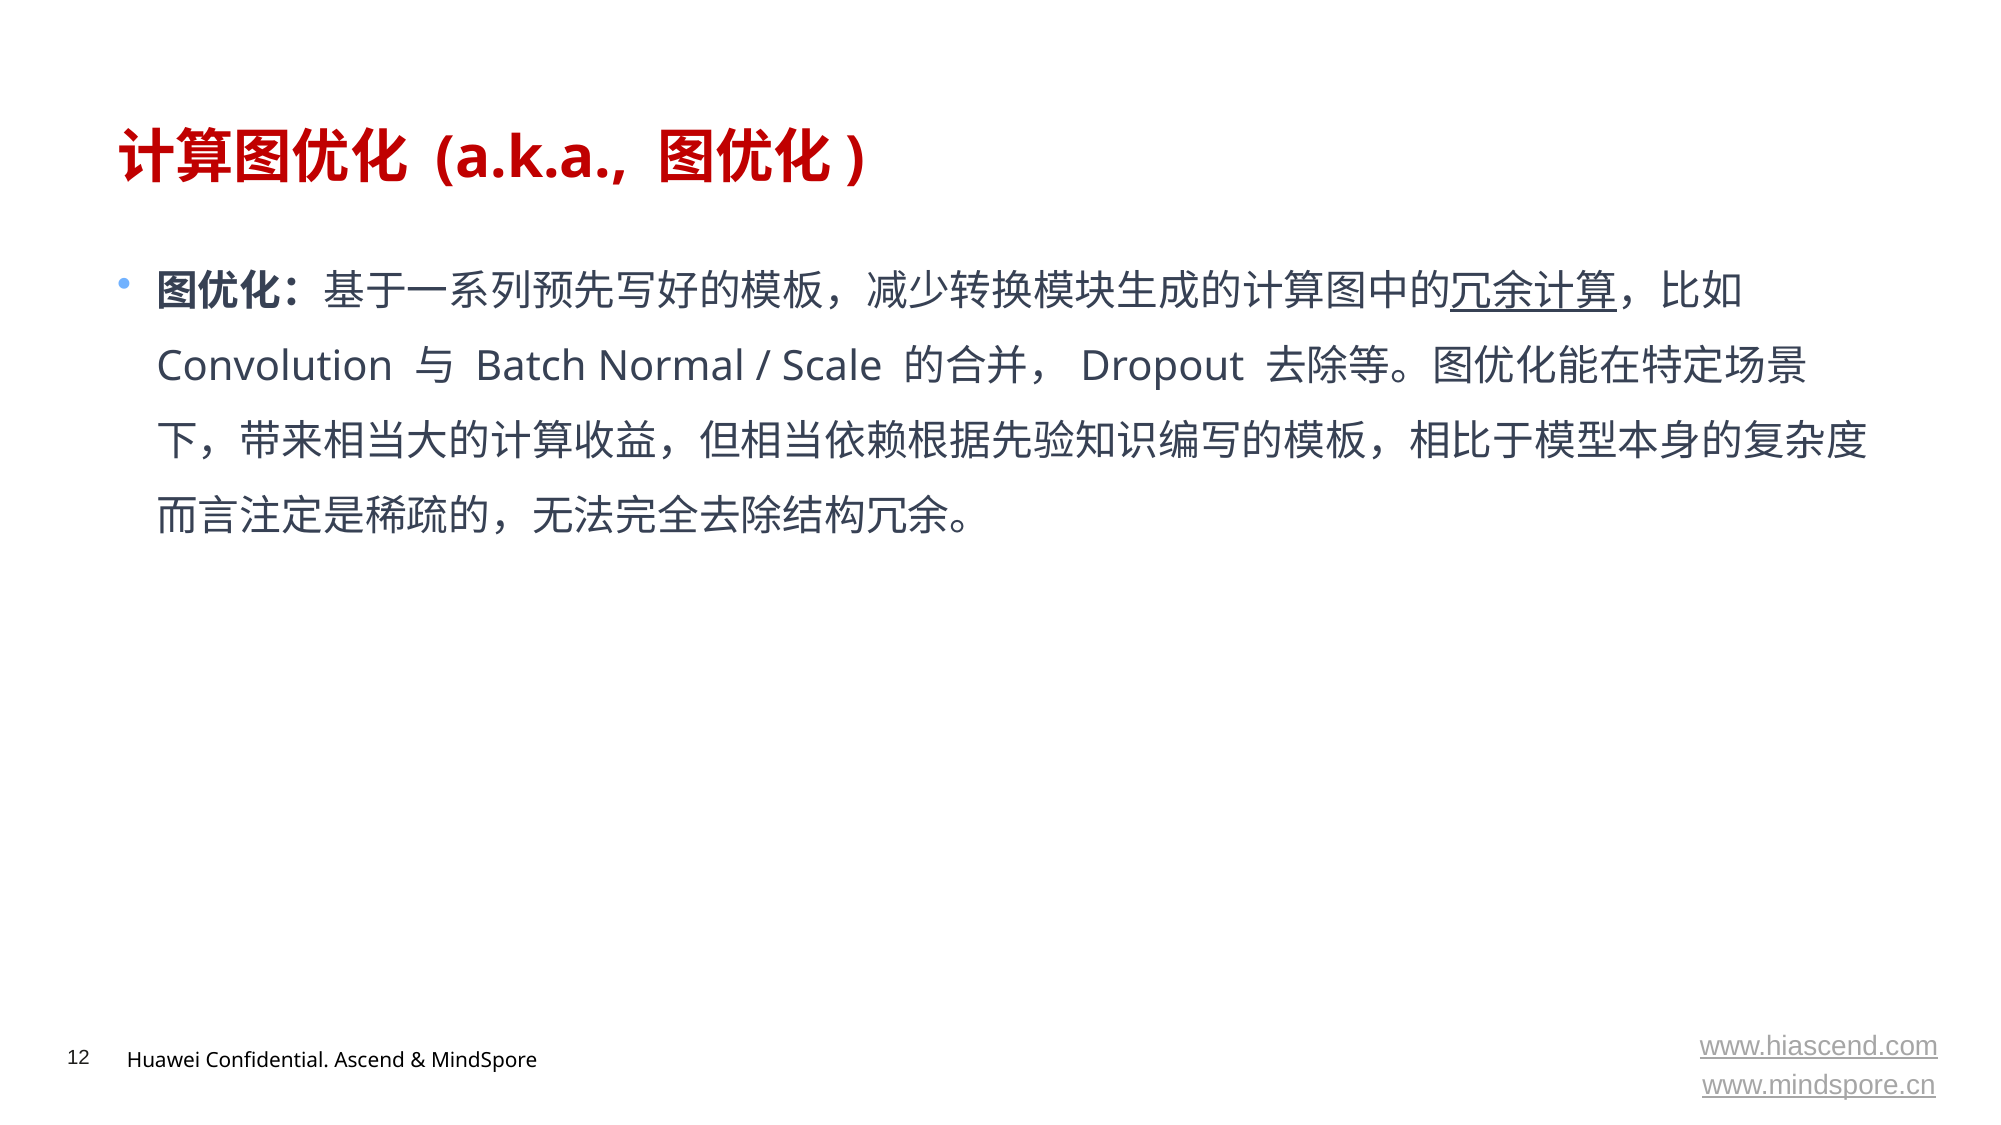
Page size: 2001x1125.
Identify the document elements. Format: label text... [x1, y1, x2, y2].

list 图优化：基于一系列预先写好的模板，减少转换模块生成的计算图中的冗余计算，比如 Convolution 与 Batch Normal / Scale 的合并，Dropout 去除等。图优化能在特定场景下，带来相当大的计算收益，但相当依赖根据先验知识编写的模板，相比于模型本身的复杂度而言注定是稀疏的，无法完全去除结构冗余。 [102, 231, 1901, 988]
title 计算图优化 (a.k.a., 图优化) [102, 111, 1901, 209]
